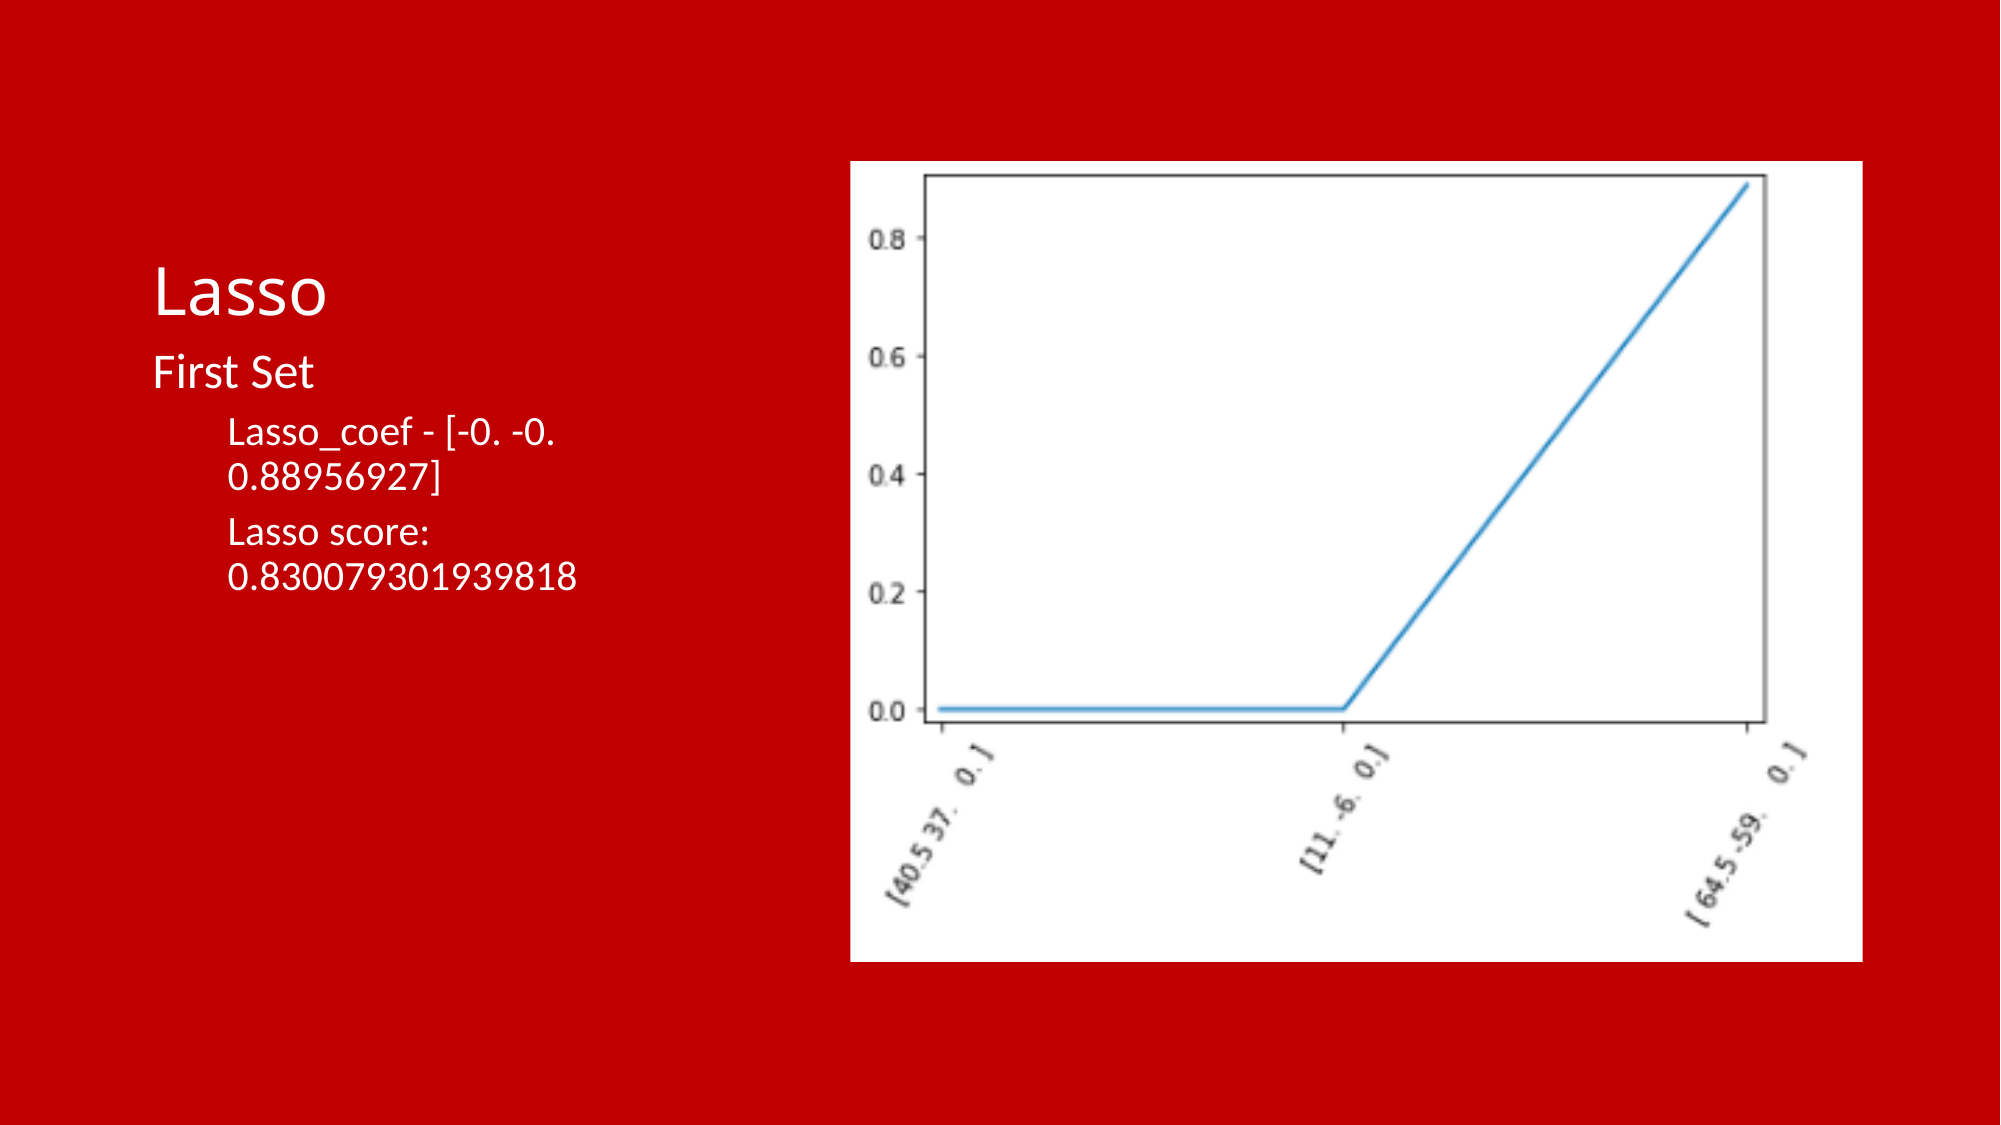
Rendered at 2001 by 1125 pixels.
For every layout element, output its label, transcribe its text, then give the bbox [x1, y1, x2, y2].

title Lasso [137, 75, 783, 337]
picture [850, 161, 1863, 962]
list First Set Lasso_coef - [-0. -0. 0.88956927] Lasso score: 0.830079301939818 [137, 337, 783, 963]
